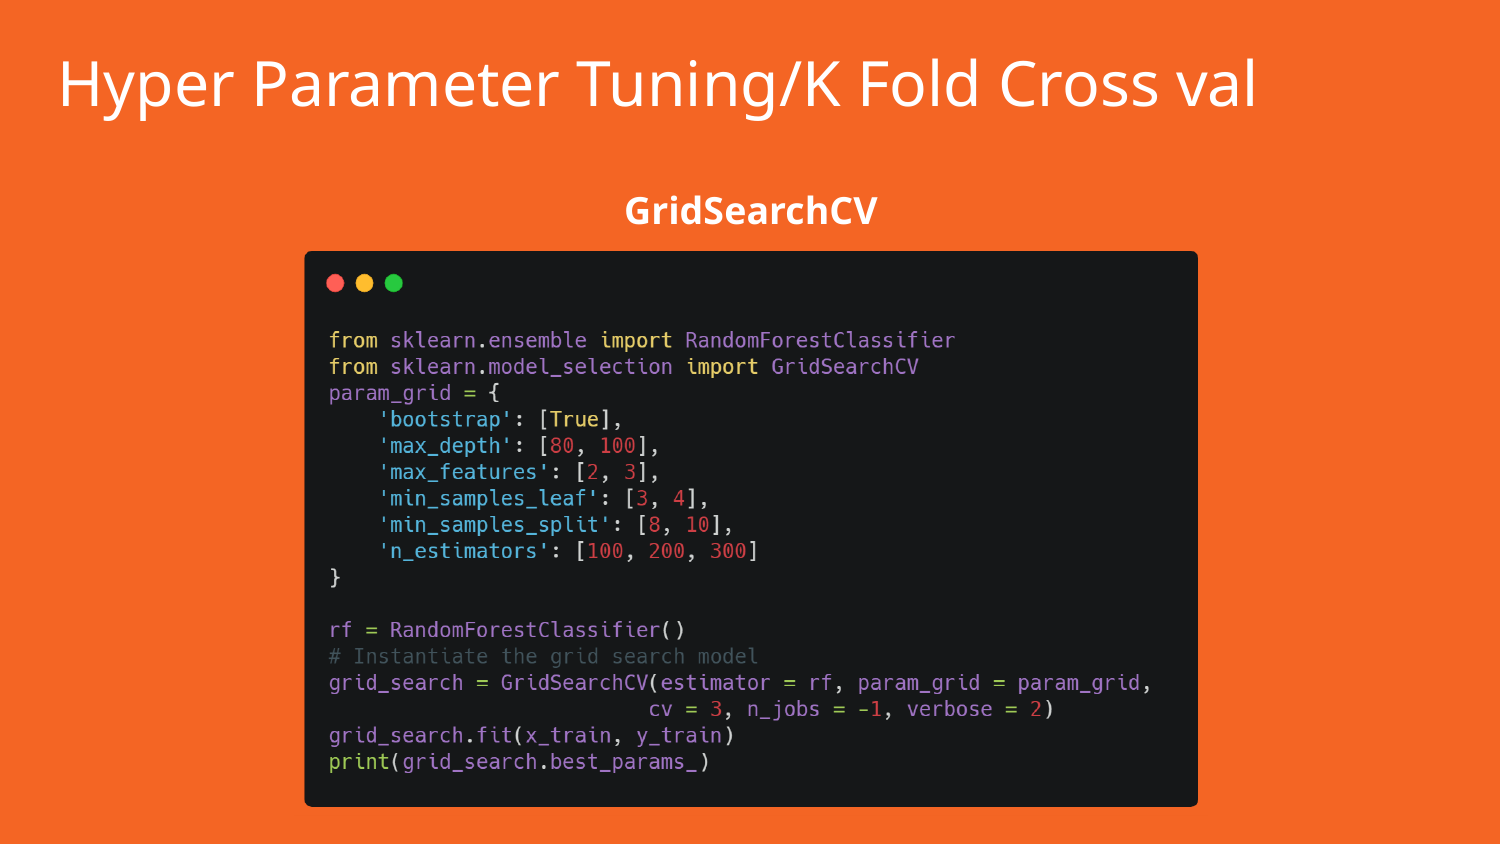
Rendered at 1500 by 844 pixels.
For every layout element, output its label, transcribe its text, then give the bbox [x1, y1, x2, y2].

text_box GridSearchCV [45, 171, 1458, 816]
text_box Hyper Parameter Tuning/K Fold Cross val [42, 28, 1458, 165]
picture [294, 241, 1208, 816]
